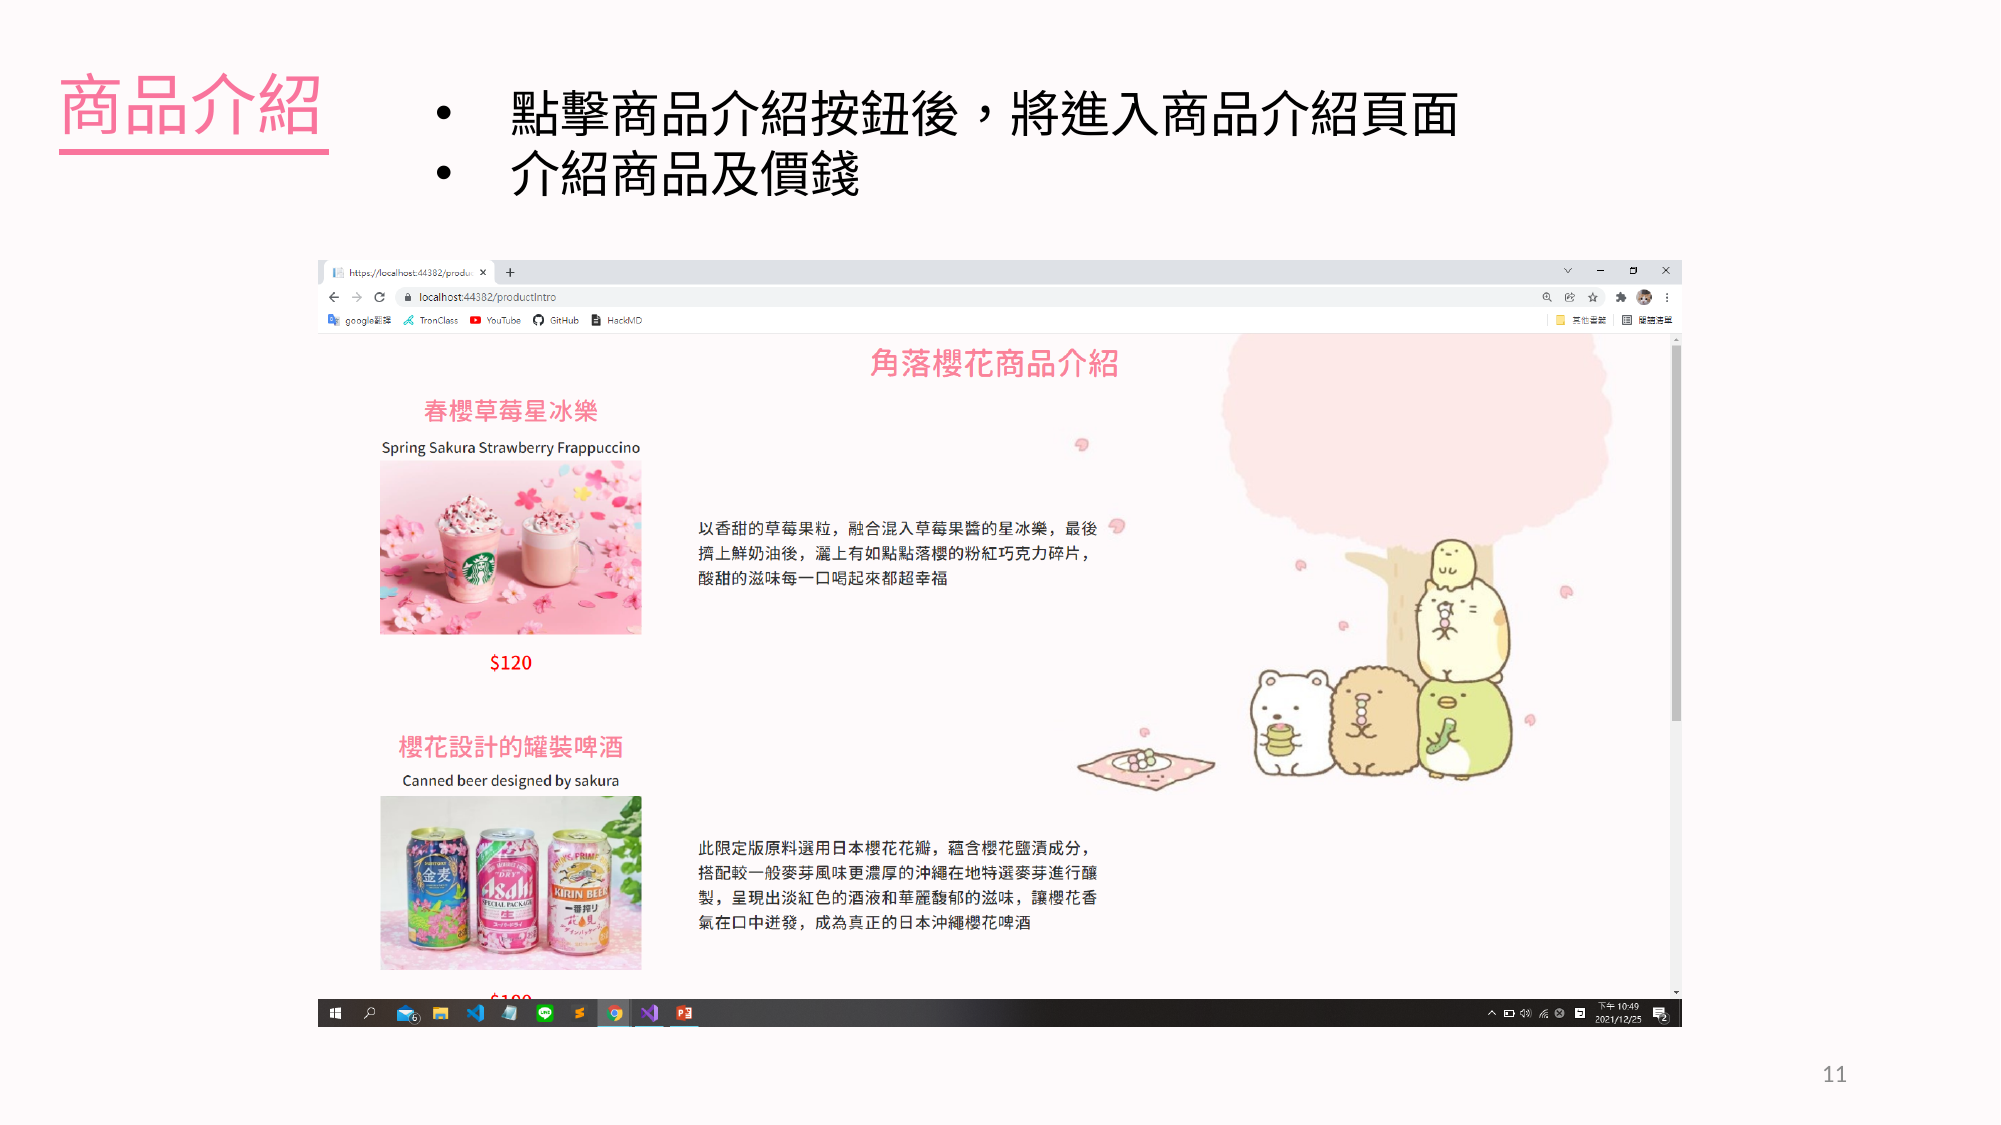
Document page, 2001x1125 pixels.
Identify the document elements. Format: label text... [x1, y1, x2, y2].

picture [318, 260, 1682, 1027]
text_box 商品介紹 [42, 55, 354, 150]
text_box 點擊商品介紹按鈕後，將進入商品介紹頁面 介紹商品及價錢 [420, 75, 1976, 210]
slide_number 11 [1412, 1042, 1863, 1103]
